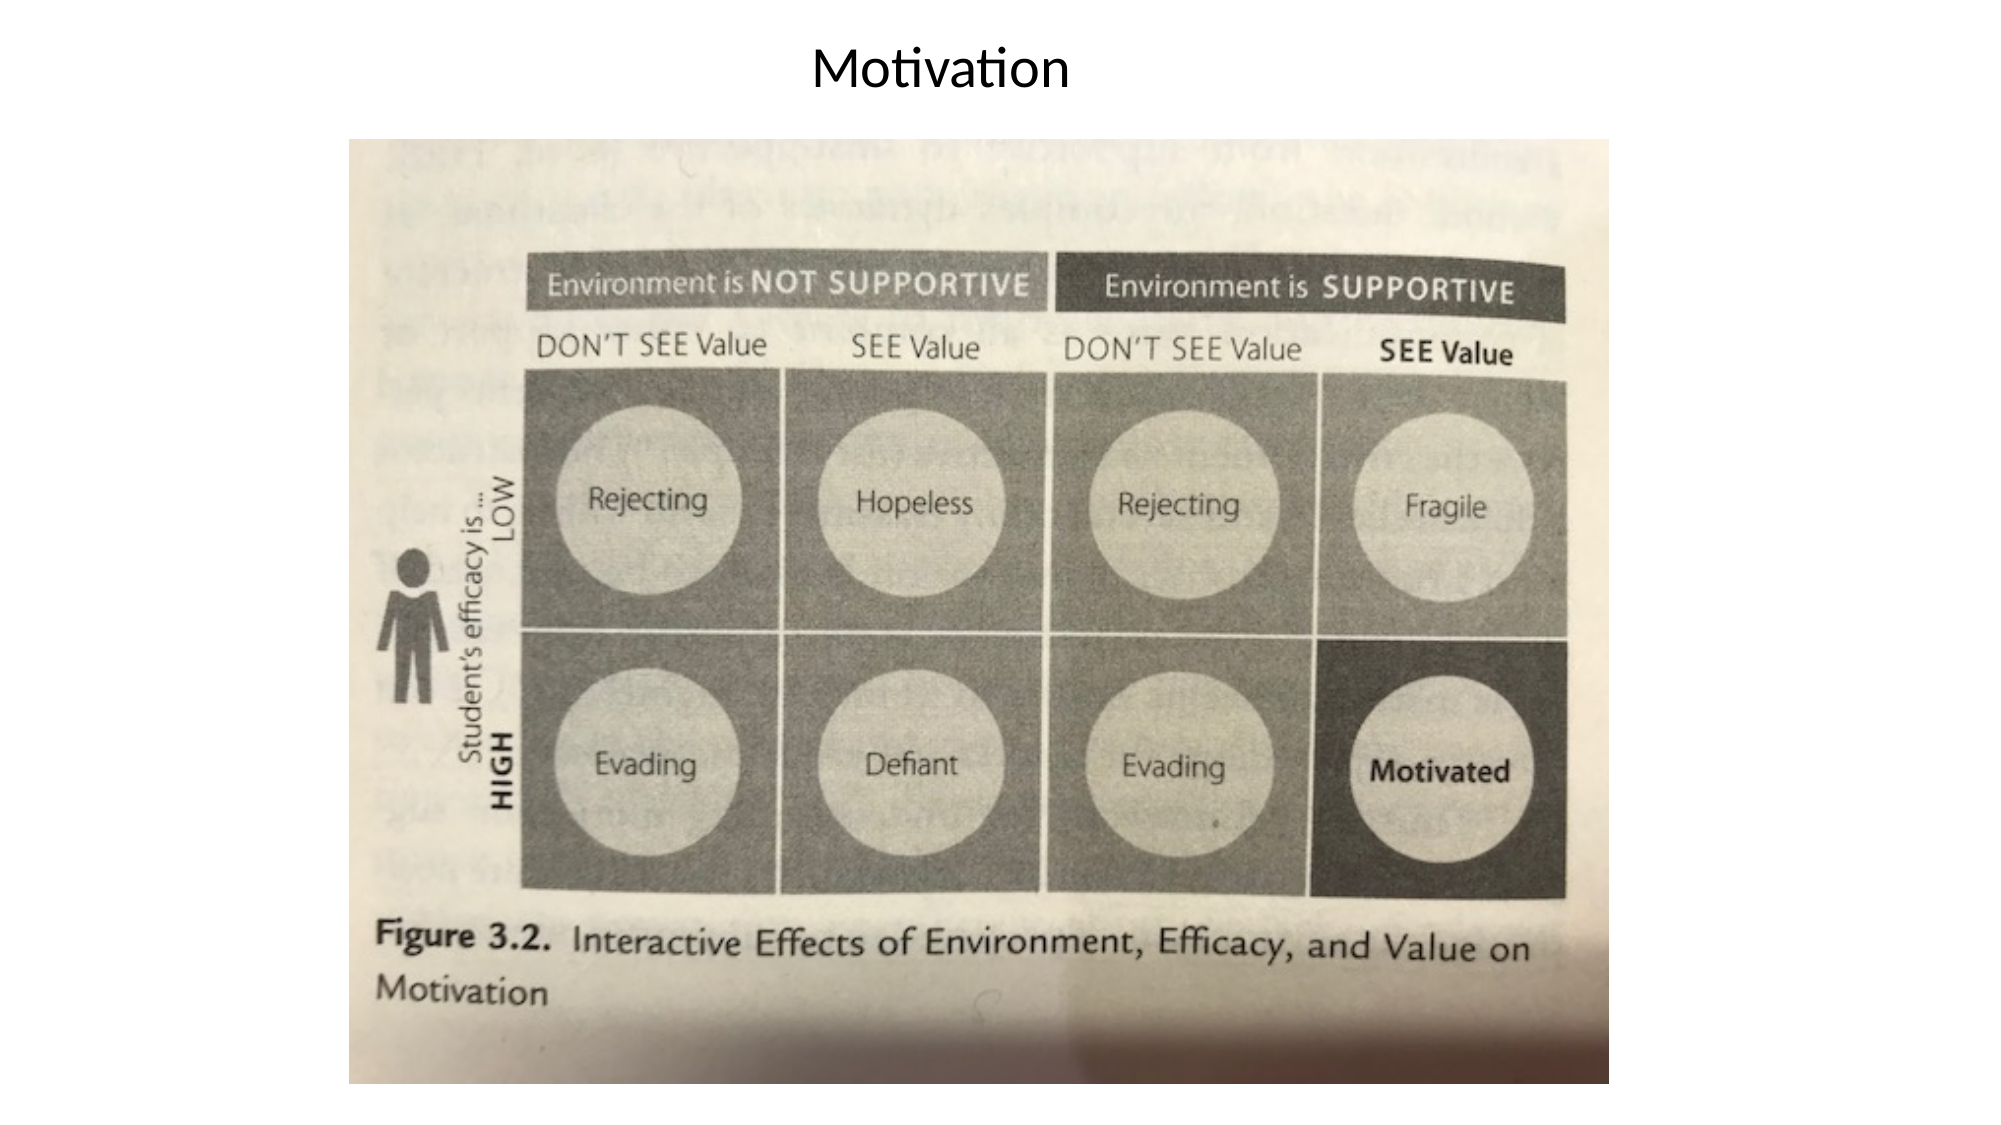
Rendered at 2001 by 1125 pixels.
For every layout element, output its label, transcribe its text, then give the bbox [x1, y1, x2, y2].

picture [349, 139, 1609, 1084]
text_box Motivation [796, 22, 1086, 107]
